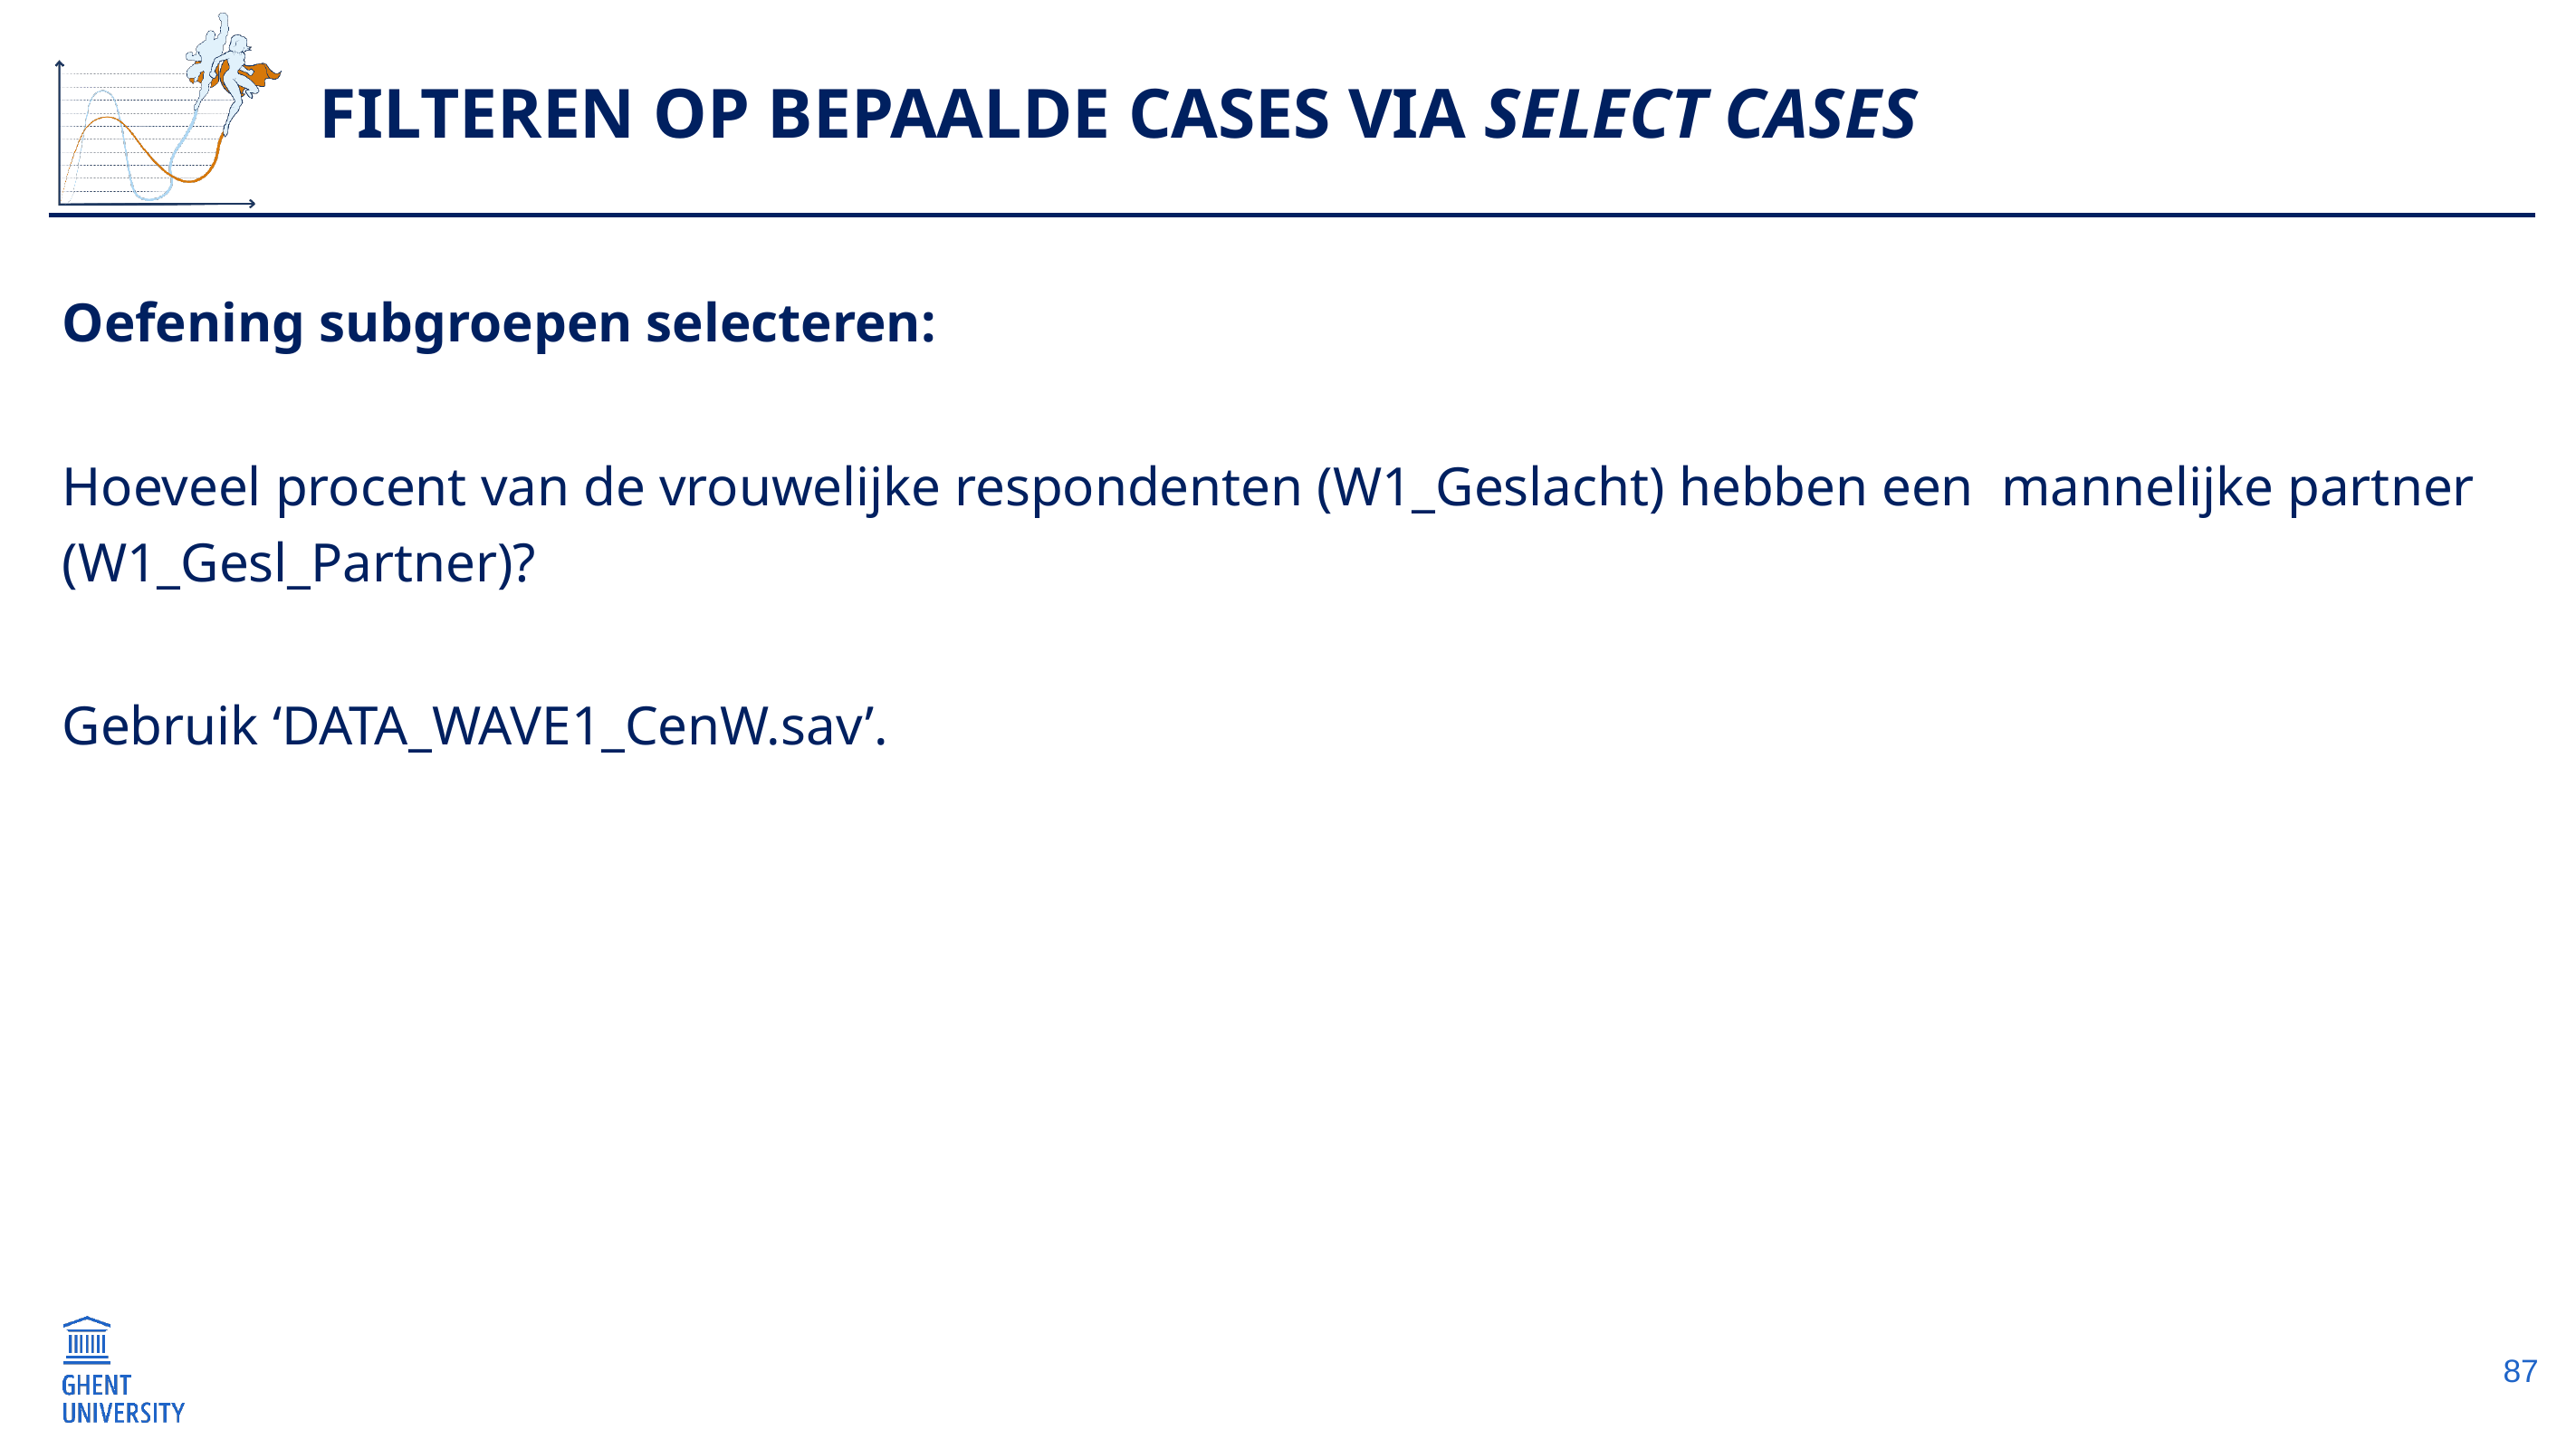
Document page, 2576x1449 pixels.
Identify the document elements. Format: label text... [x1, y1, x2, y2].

picture [5, 0, 306, 318]
list Oefening subgroepen selecteren: Hoeveel procent van de vrouwelijke respondenten (W1_Geslacht) hebben een mannelijke partner (W1_Gesl_Partner)? Gebruik ‘DATA_WAVE1_CenW.sav’. [48, 269, 2553, 1290]
slide_number 87 [2415, 1330, 2553, 1408]
title Filteren op bepaalde cases via Select Cases [305, 18, 2527, 159]
picture [62, 1290, 411, 1449]
